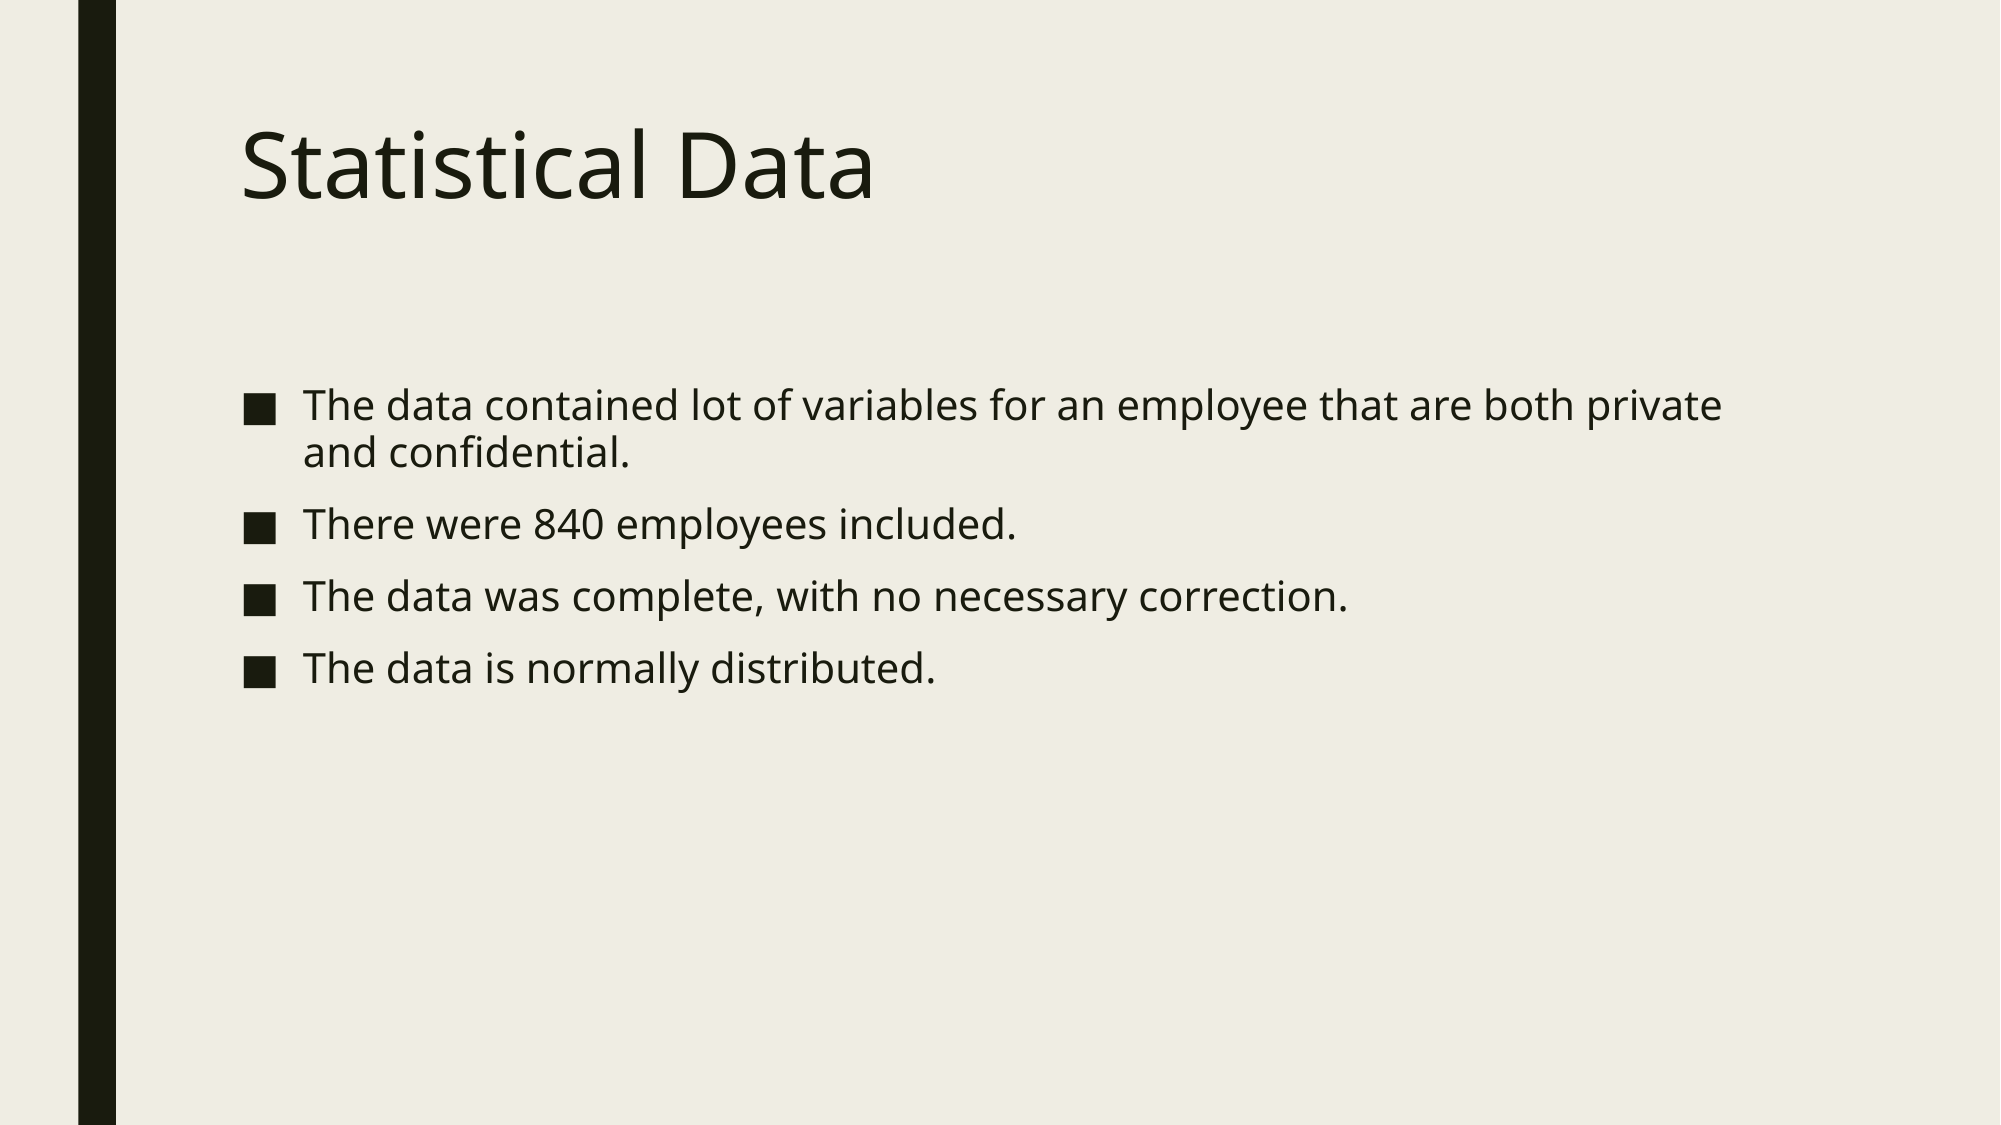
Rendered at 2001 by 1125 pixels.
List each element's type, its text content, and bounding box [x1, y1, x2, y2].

title Statistical Data [225, 112, 1800, 357]
list The data contained lot of variables for an employee that are both private and confidential. There were 840 employees included. The data was complete, with no necessary correction. The data is normally distributed. [225, 375, 1800, 963]
